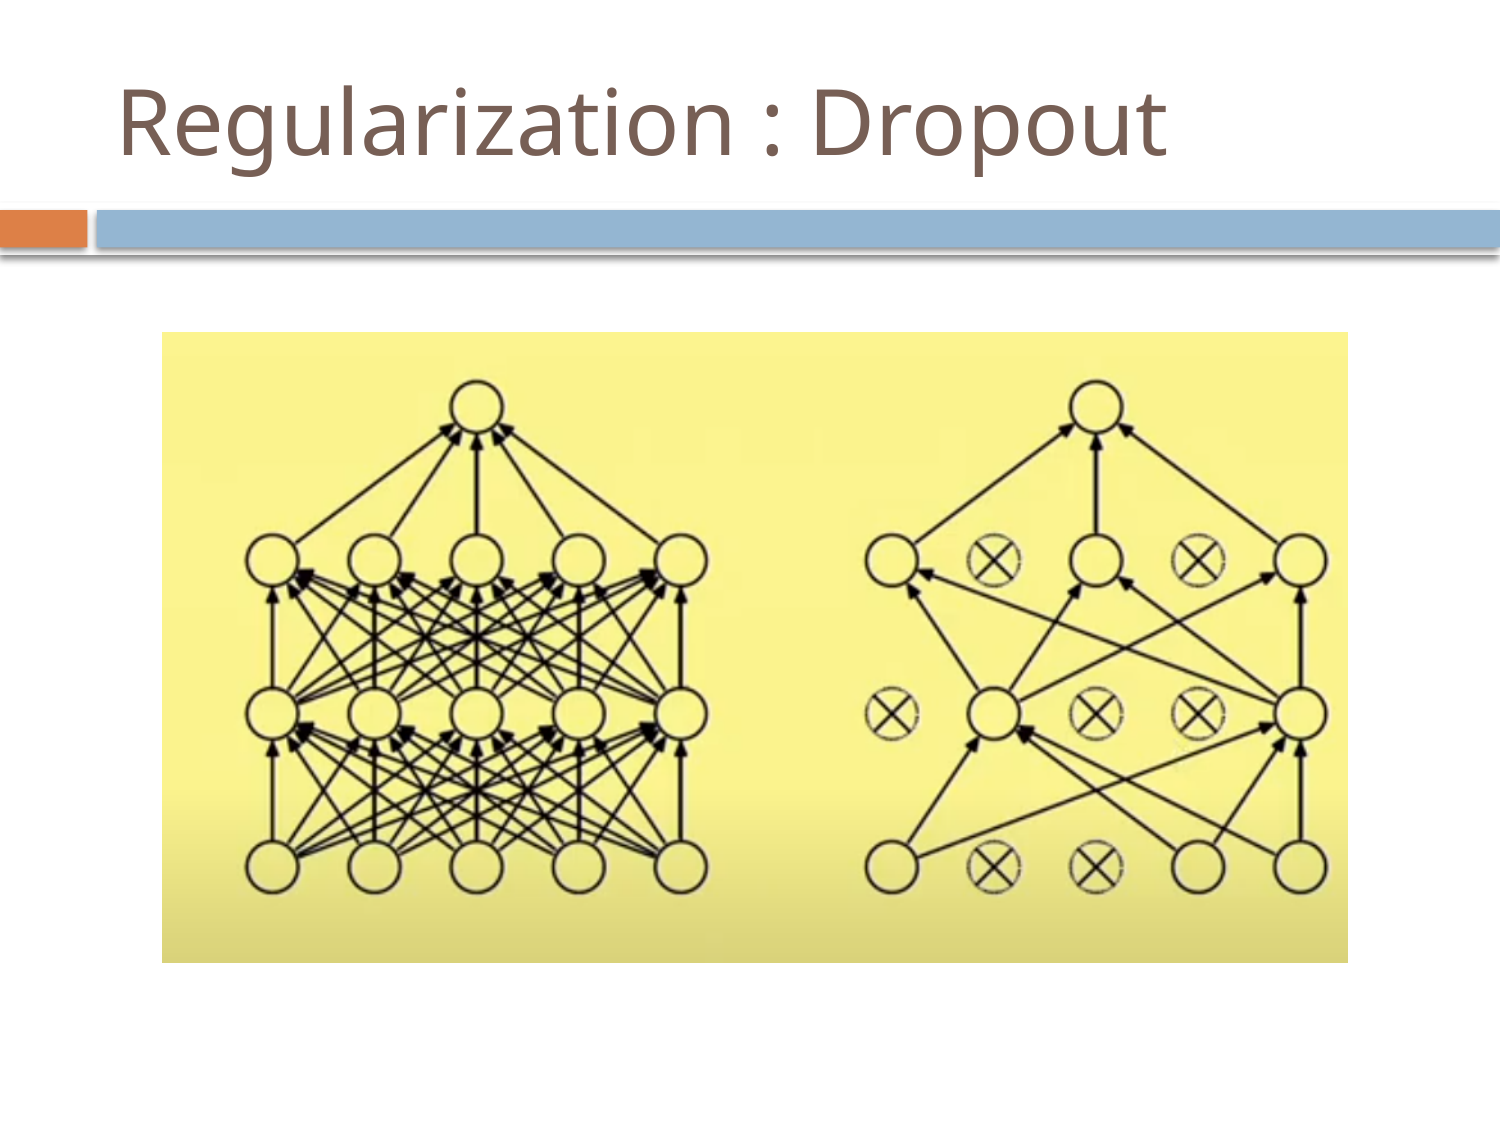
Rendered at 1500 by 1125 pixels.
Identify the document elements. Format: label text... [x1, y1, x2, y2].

picture [162, 331, 1348, 963]
title Regularization : Dropout [100, 37, 1438, 200]
